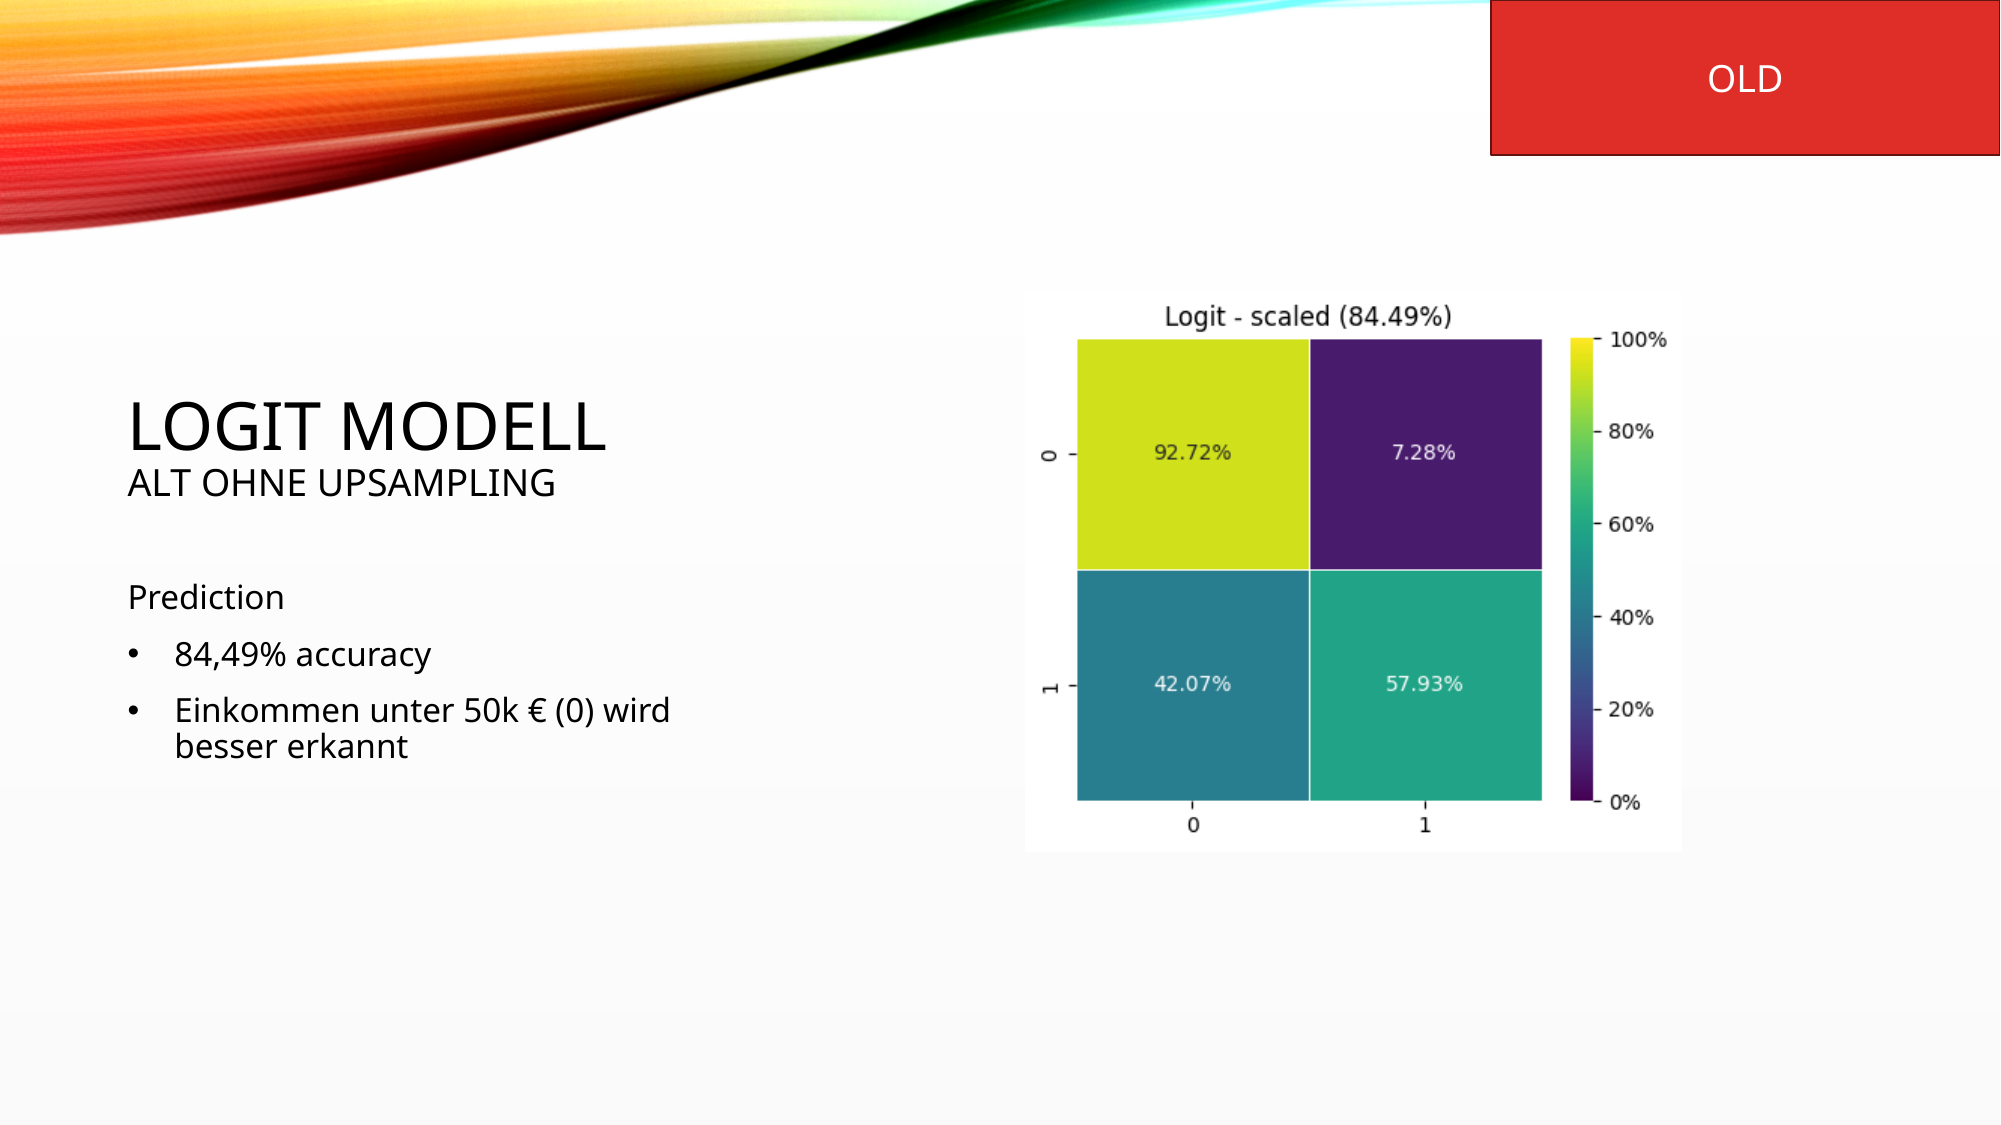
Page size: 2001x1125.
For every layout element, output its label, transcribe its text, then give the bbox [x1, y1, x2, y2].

title Logit Modell Alt ohne upsampling [112, 249, 788, 512]
picture [0, 0, 2000, 237]
text_box OLD [1490, 0, 2000, 156]
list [1025, 290, 1682, 852]
list Prediction 84,49% accuracy Einkommen unter 50k € (0) wird besser erkannt [112, 512, 788, 1021]
